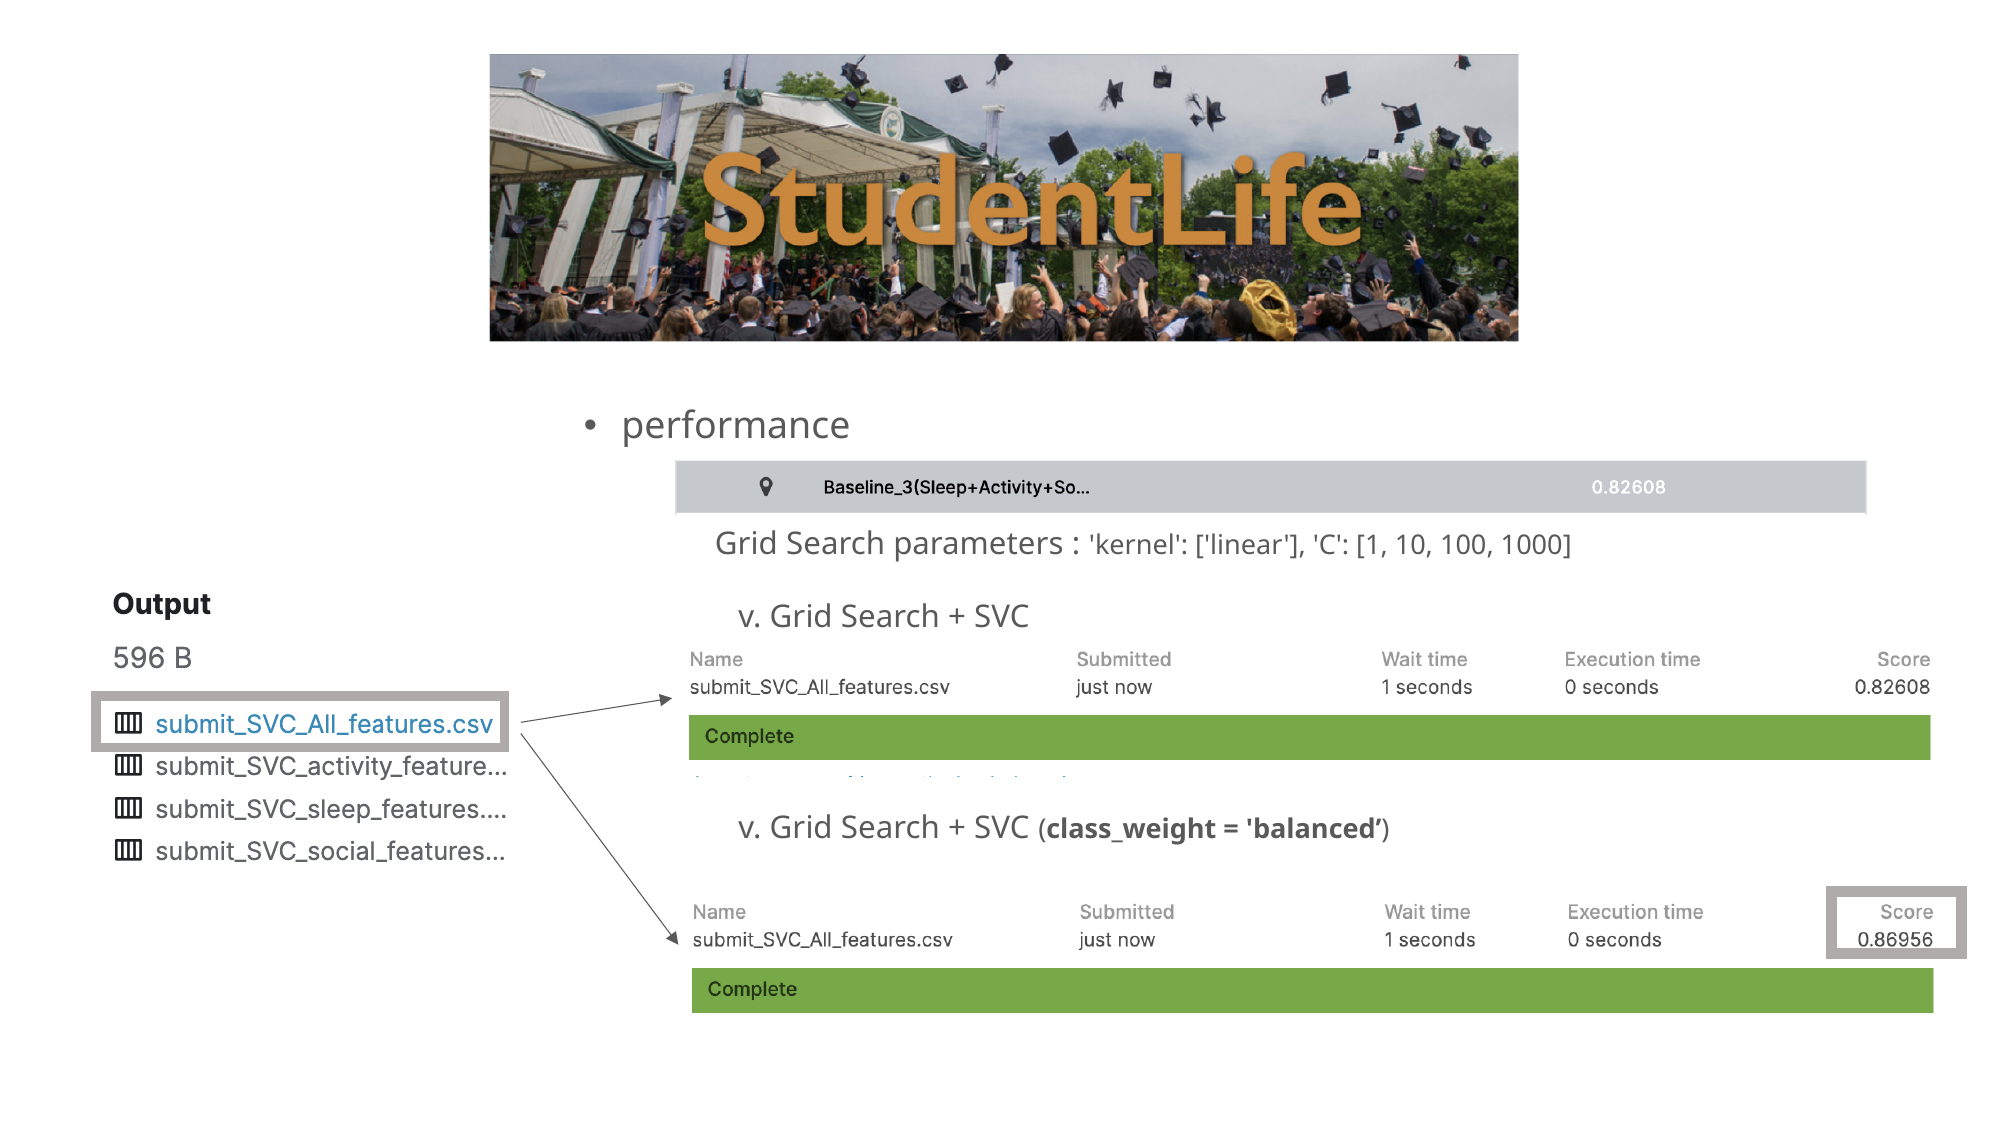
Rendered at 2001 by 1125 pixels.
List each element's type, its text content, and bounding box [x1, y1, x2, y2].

picture [53, 562, 540, 905]
text_box [1947, 886, 1967, 959]
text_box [520, 698, 673, 723]
text_box v. Grid Search + SVC (class_weight = 'balanced’) [723, 803, 1606, 865]
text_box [520, 733, 679, 945]
picture [678, 865, 1947, 1024]
text_box v. Grid Search + SVC [723, 592, 1231, 619]
list performance [569, 399, 925, 484]
picture [459, 34, 1541, 368]
picture [672, 619, 1947, 777]
text_box Grid Search parameters : 'kernel': ['linear'], 'C': [1, 10, 100, 1000] [700, 519, 1794, 582]
picture [672, 460, 1868, 515]
